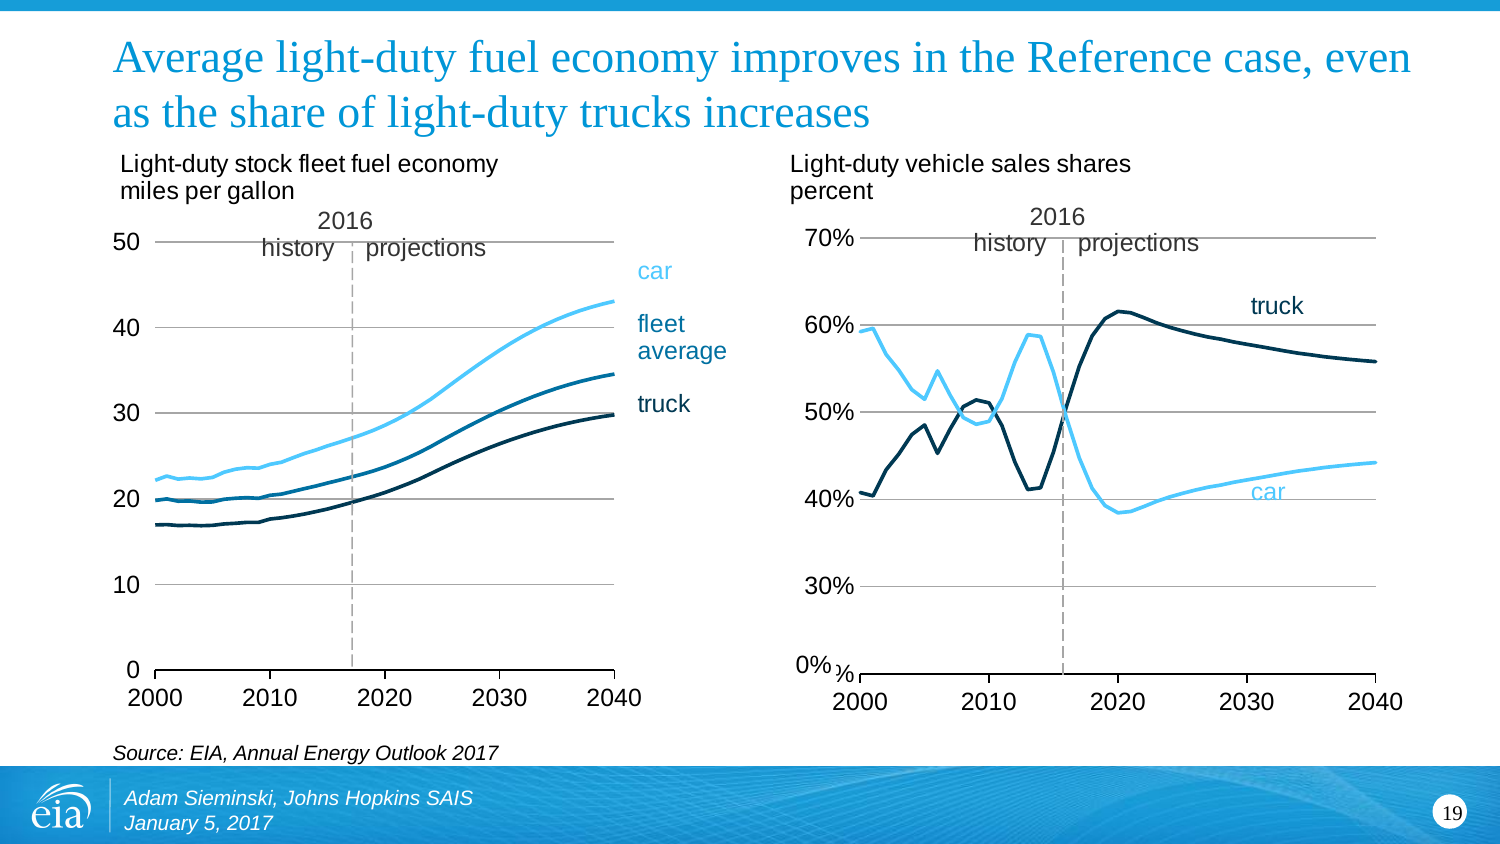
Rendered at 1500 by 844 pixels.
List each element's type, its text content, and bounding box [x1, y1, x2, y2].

chart [112, 146, 758, 721]
list Source: EIA, Annual Energy Outlook 2017 [112, 731, 1425, 766]
title Average light-duty fuel economy improves in the Reference case, even as the share of light-duty trucks increases [112, 13, 1425, 137]
picture [0, 766, 1500, 844]
chart [764, 146, 1426, 721]
footer Adam Sieminski, Johns Hopkins SAIS January 5, 2017 [109, 786, 1290, 835]
slide_number 19 [1421, 789, 1485, 835]
